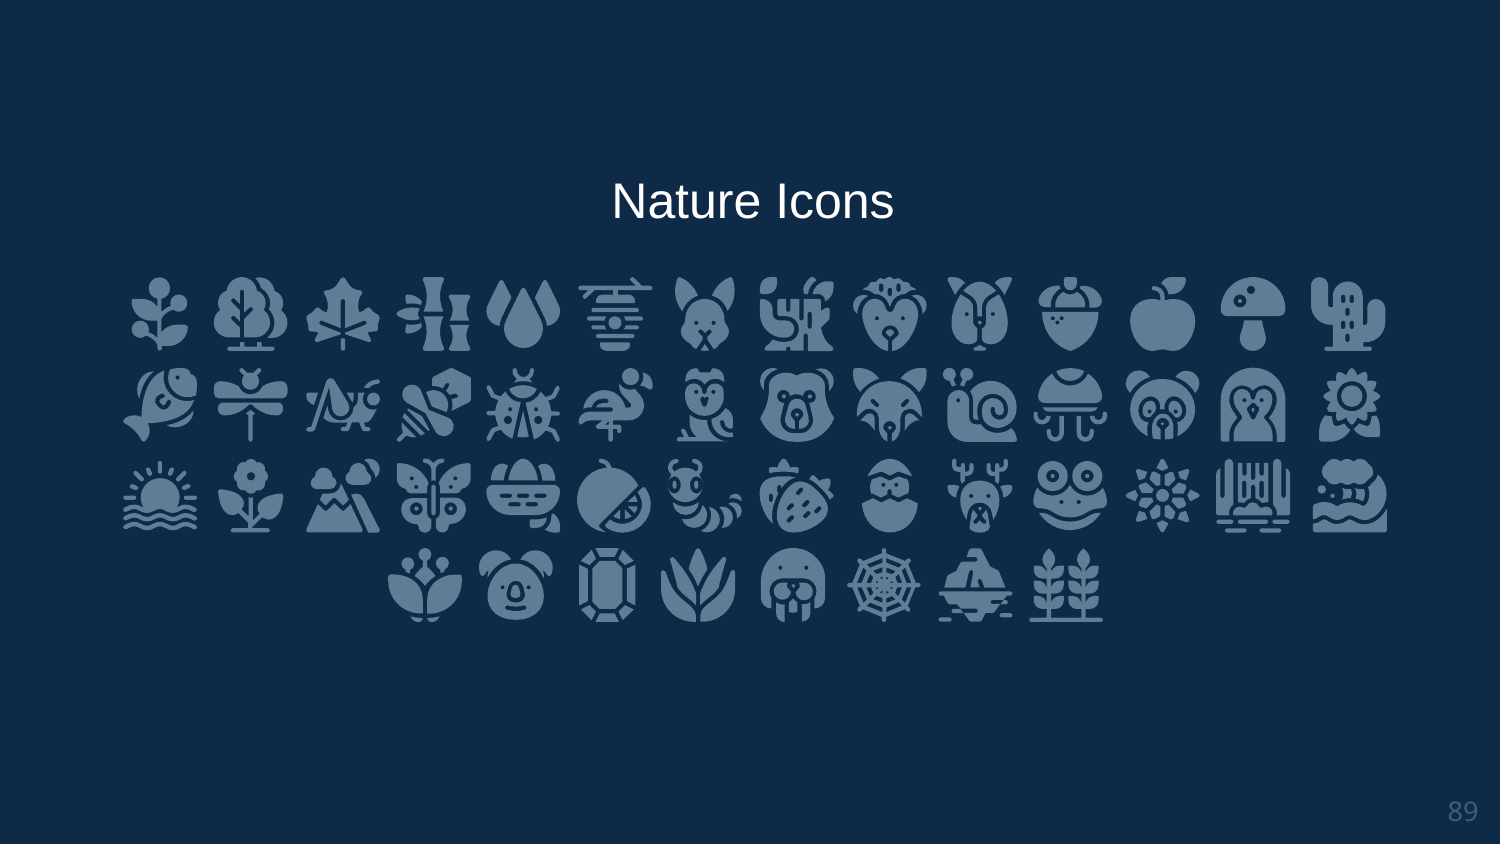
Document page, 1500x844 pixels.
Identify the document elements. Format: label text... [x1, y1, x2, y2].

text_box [1033, 367, 1108, 442]
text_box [1318, 367, 1381, 442]
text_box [576, 458, 654, 533]
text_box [1312, 458, 1388, 533]
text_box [861, 458, 919, 533]
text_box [946, 276, 1013, 351]
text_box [947, 458, 1013, 533]
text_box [759, 367, 835, 443]
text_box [305, 377, 381, 432]
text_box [396, 458, 471, 533]
title Nature Icons [175, 153, 1332, 233]
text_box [213, 276, 288, 351]
text_box [847, 548, 921, 623]
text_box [759, 276, 835, 352]
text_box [217, 458, 284, 533]
text_box [1311, 277, 1386, 351]
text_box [578, 547, 636, 623]
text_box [938, 548, 1013, 622]
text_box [482, 279, 564, 349]
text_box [478, 550, 554, 621]
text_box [1220, 276, 1286, 351]
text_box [578, 276, 653, 352]
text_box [305, 458, 381, 533]
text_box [122, 367, 198, 442]
text_box [131, 277, 188, 351]
text_box [1029, 548, 1103, 622]
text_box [760, 547, 826, 623]
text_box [486, 458, 561, 533]
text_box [852, 276, 927, 352]
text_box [396, 367, 471, 442]
slide_number ‹#› [1403, 779, 1494, 844]
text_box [213, 367, 288, 442]
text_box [122, 460, 198, 531]
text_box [387, 547, 463, 623]
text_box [395, 276, 472, 351]
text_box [1124, 458, 1201, 533]
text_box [1033, 460, 1108, 531]
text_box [1215, 458, 1291, 533]
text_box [1125, 370, 1200, 440]
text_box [759, 458, 835, 533]
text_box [667, 458, 743, 533]
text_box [674, 276, 736, 352]
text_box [1129, 276, 1196, 352]
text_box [942, 367, 1018, 443]
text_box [577, 367, 653, 442]
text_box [1220, 367, 1286, 443]
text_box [485, 367, 561, 442]
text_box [676, 367, 734, 442]
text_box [660, 548, 736, 622]
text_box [1037, 276, 1104, 352]
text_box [852, 367, 927, 442]
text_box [305, 277, 381, 351]
